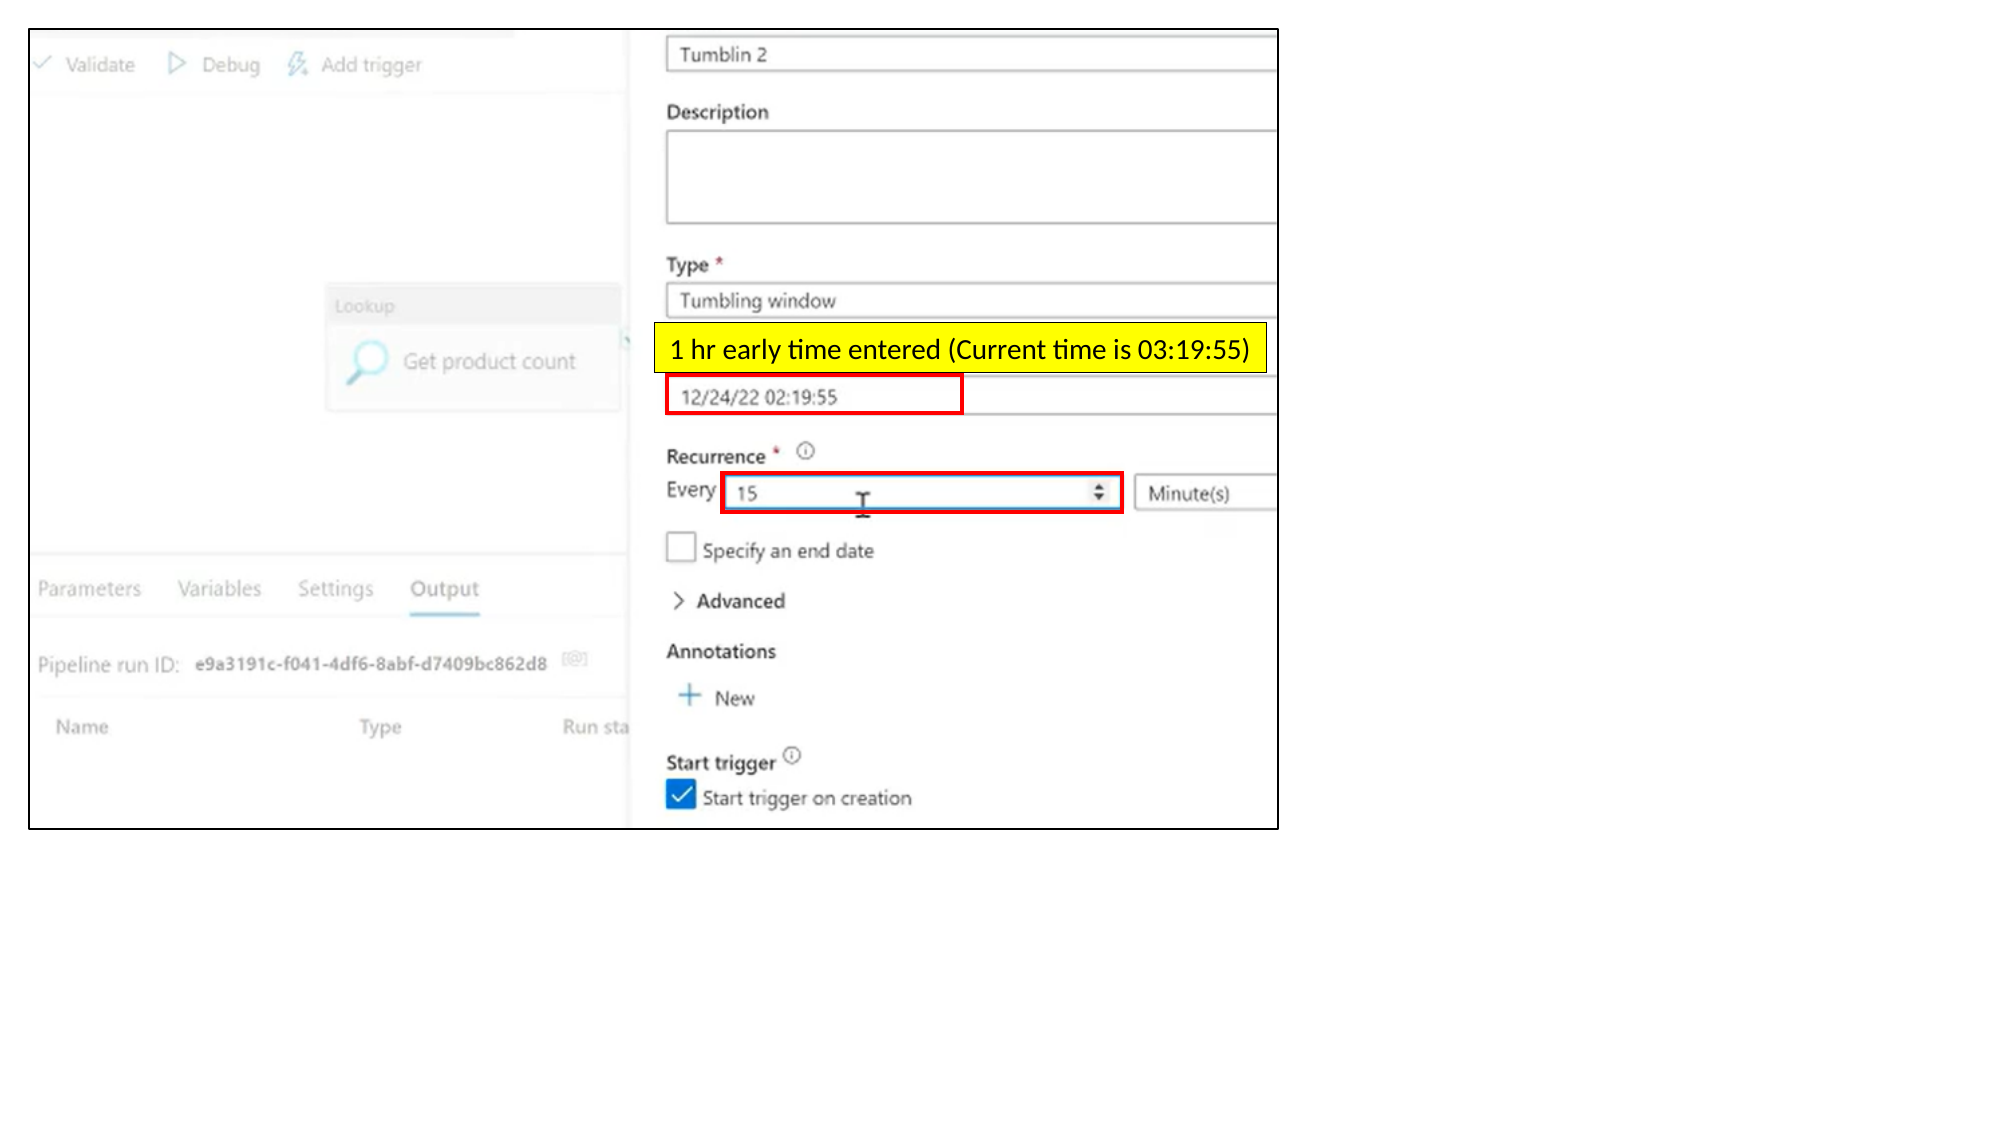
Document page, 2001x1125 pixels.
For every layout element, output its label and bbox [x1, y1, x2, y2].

picture [30, 30, 1277, 828]
